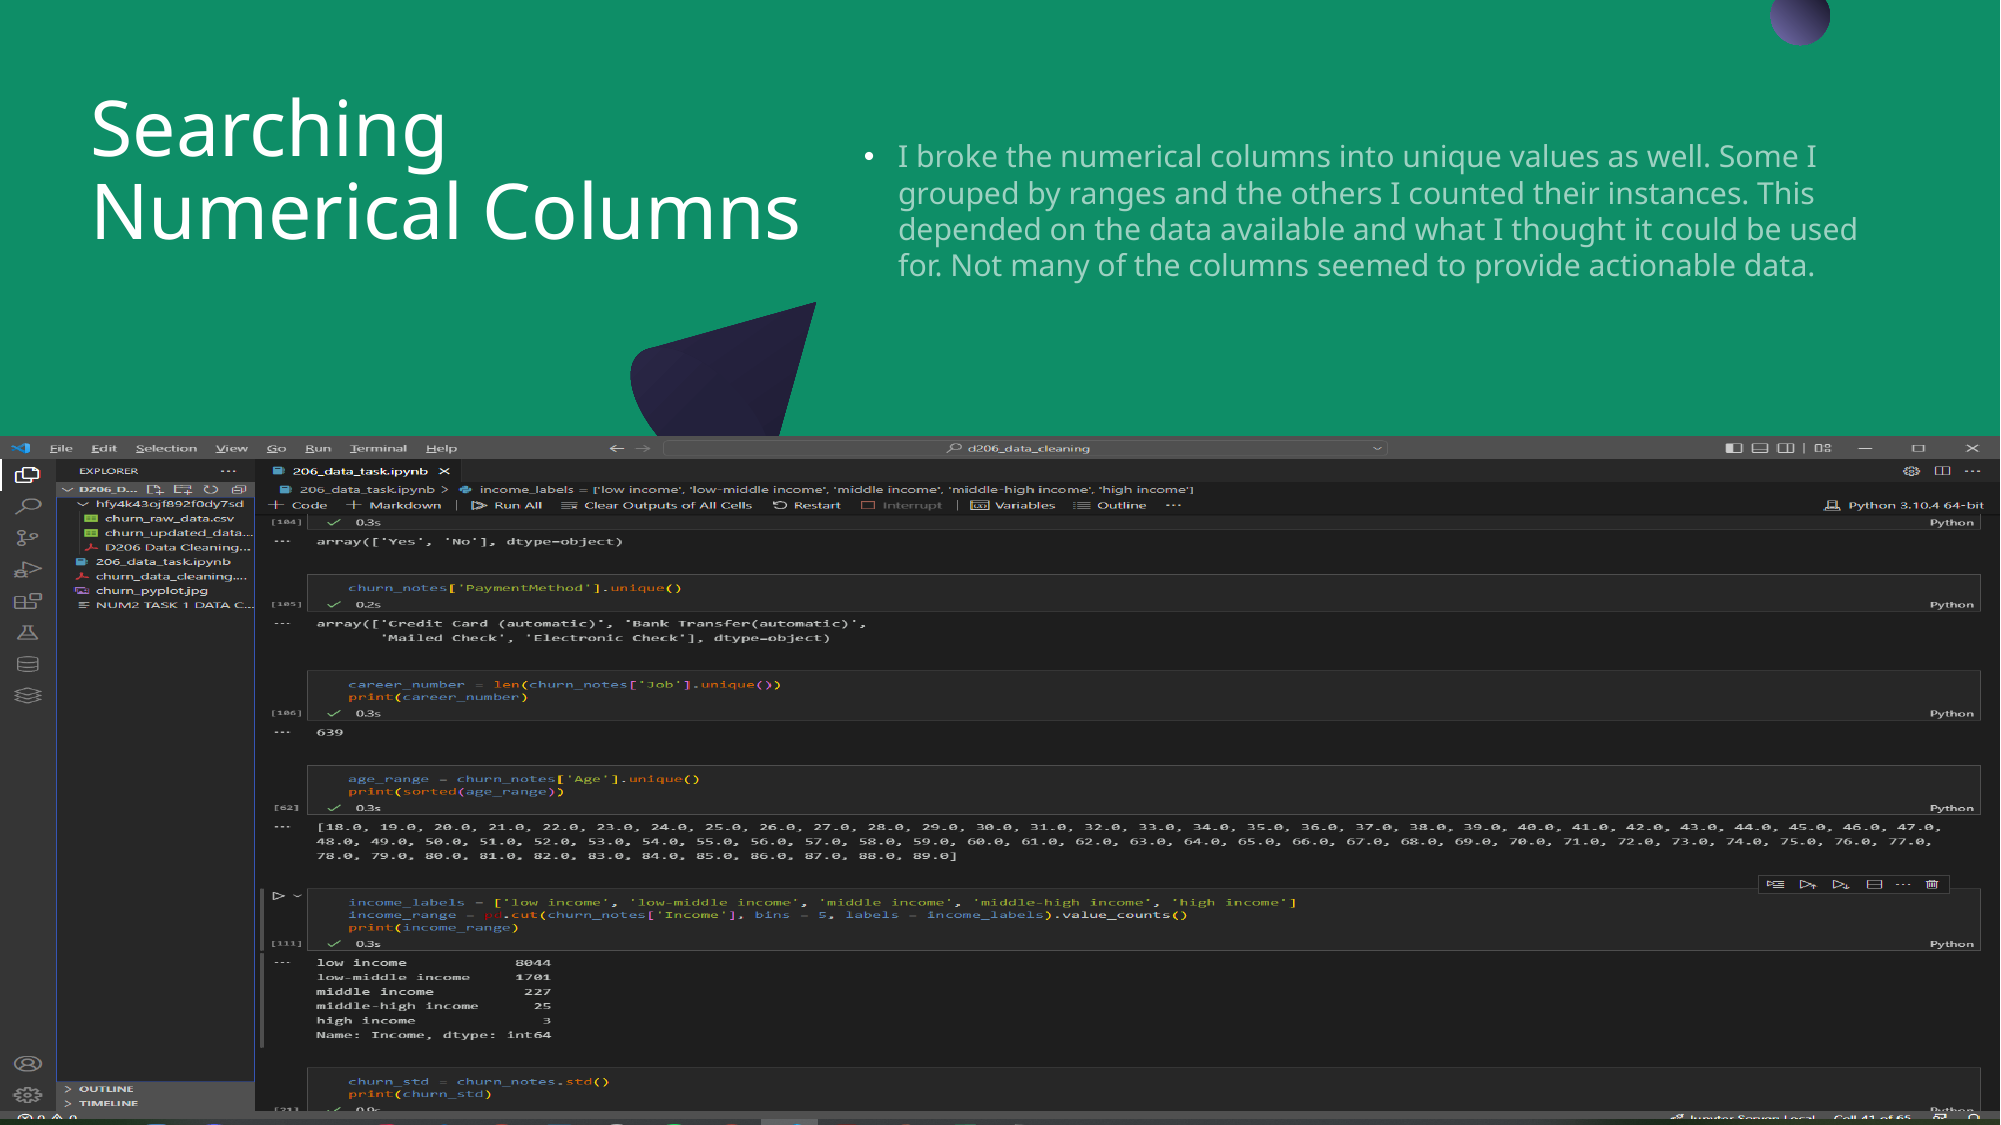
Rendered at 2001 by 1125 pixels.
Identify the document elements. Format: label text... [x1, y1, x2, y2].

picture [0, 436, 2000, 1125]
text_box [639, 286, 847, 436]
list I broke the numerical columns into unique values as well. Some I grouped by ranges and the others I counted their instances. This depended on the data available and what I thought it could be used for. Not many of the columns seemed to provide actionable data. [864, 137, 1910, 306]
title Searching Numerical Columns [90, 90, 829, 347]
text_box [1769, 0, 1831, 47]
text_box [0, 0, 2000, 436]
